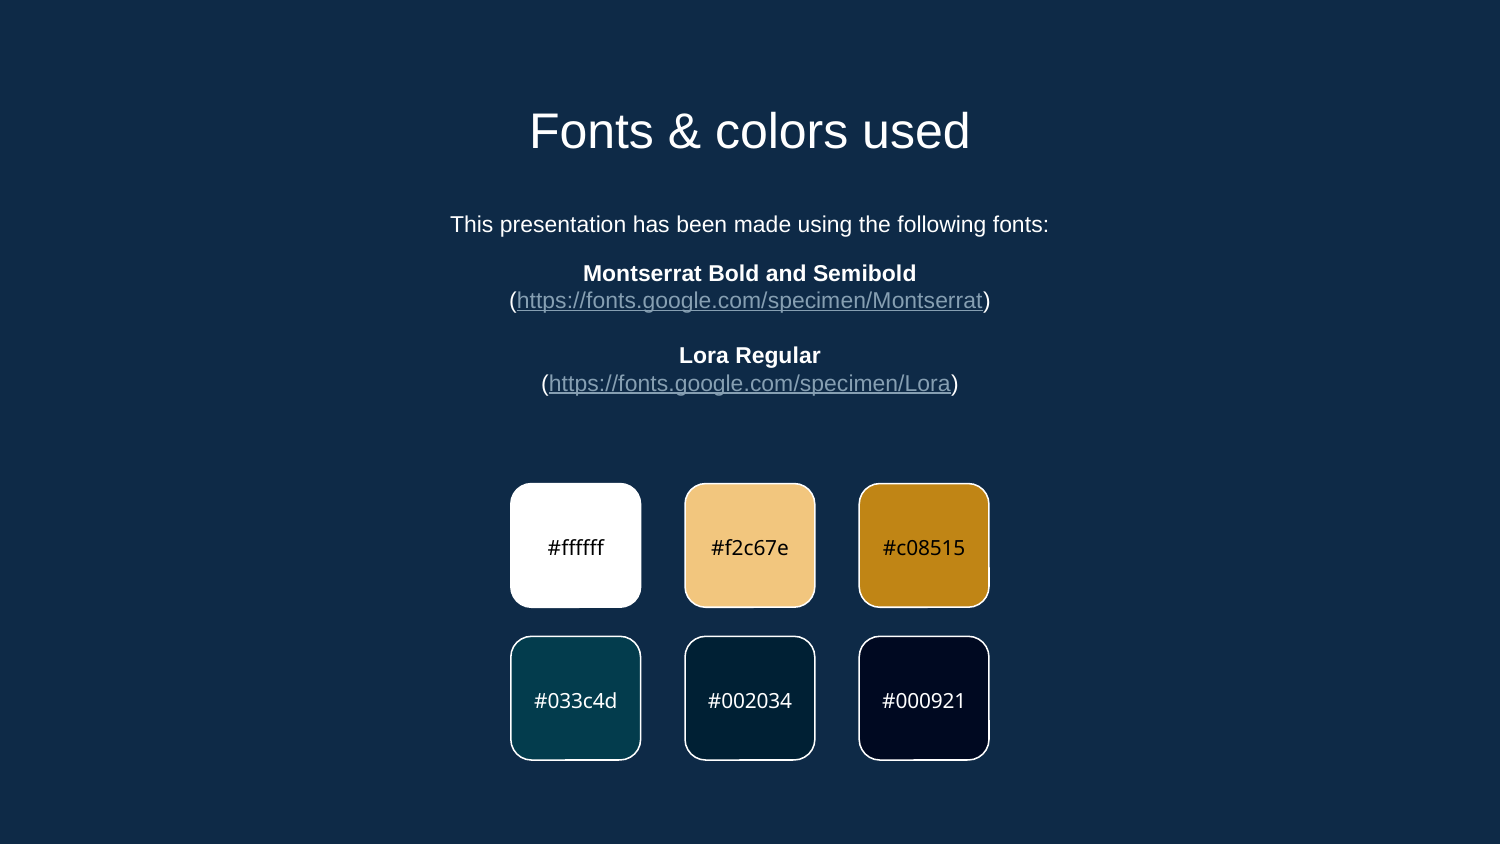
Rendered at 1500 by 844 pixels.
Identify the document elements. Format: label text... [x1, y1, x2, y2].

text_box #c08515 [859, 509, 989, 582]
text_box [510, 636, 641, 662]
text_box [859, 582, 989, 608]
text_box #000921 [859, 662, 989, 735]
text_box [510, 735, 641, 761]
text_box #002034 [685, 662, 815, 735]
text_box [859, 735, 989, 761]
title Fonts & colors used [117, 83, 1383, 163]
text_box [685, 735, 815, 761]
text_box #ffffff [510, 509, 641, 582]
text_box #033c4d [510, 662, 641, 735]
text_box [685, 483, 815, 509]
text_box This presentation has been made using the following fonts: Montserrat Bold and Semibold (https://fonts.google.com/specimen/Montserrat) Lora Regular (https://fonts.google.com/specimen/Lora) [117, 194, 1383, 429]
text_box [685, 582, 815, 608]
text_box [510, 483, 641, 509]
text_box [859, 483, 989, 509]
text_box [510, 582, 641, 608]
text_box #f2c67e [685, 509, 815, 582]
text_box [685, 636, 815, 662]
text_box [859, 636, 989, 662]
